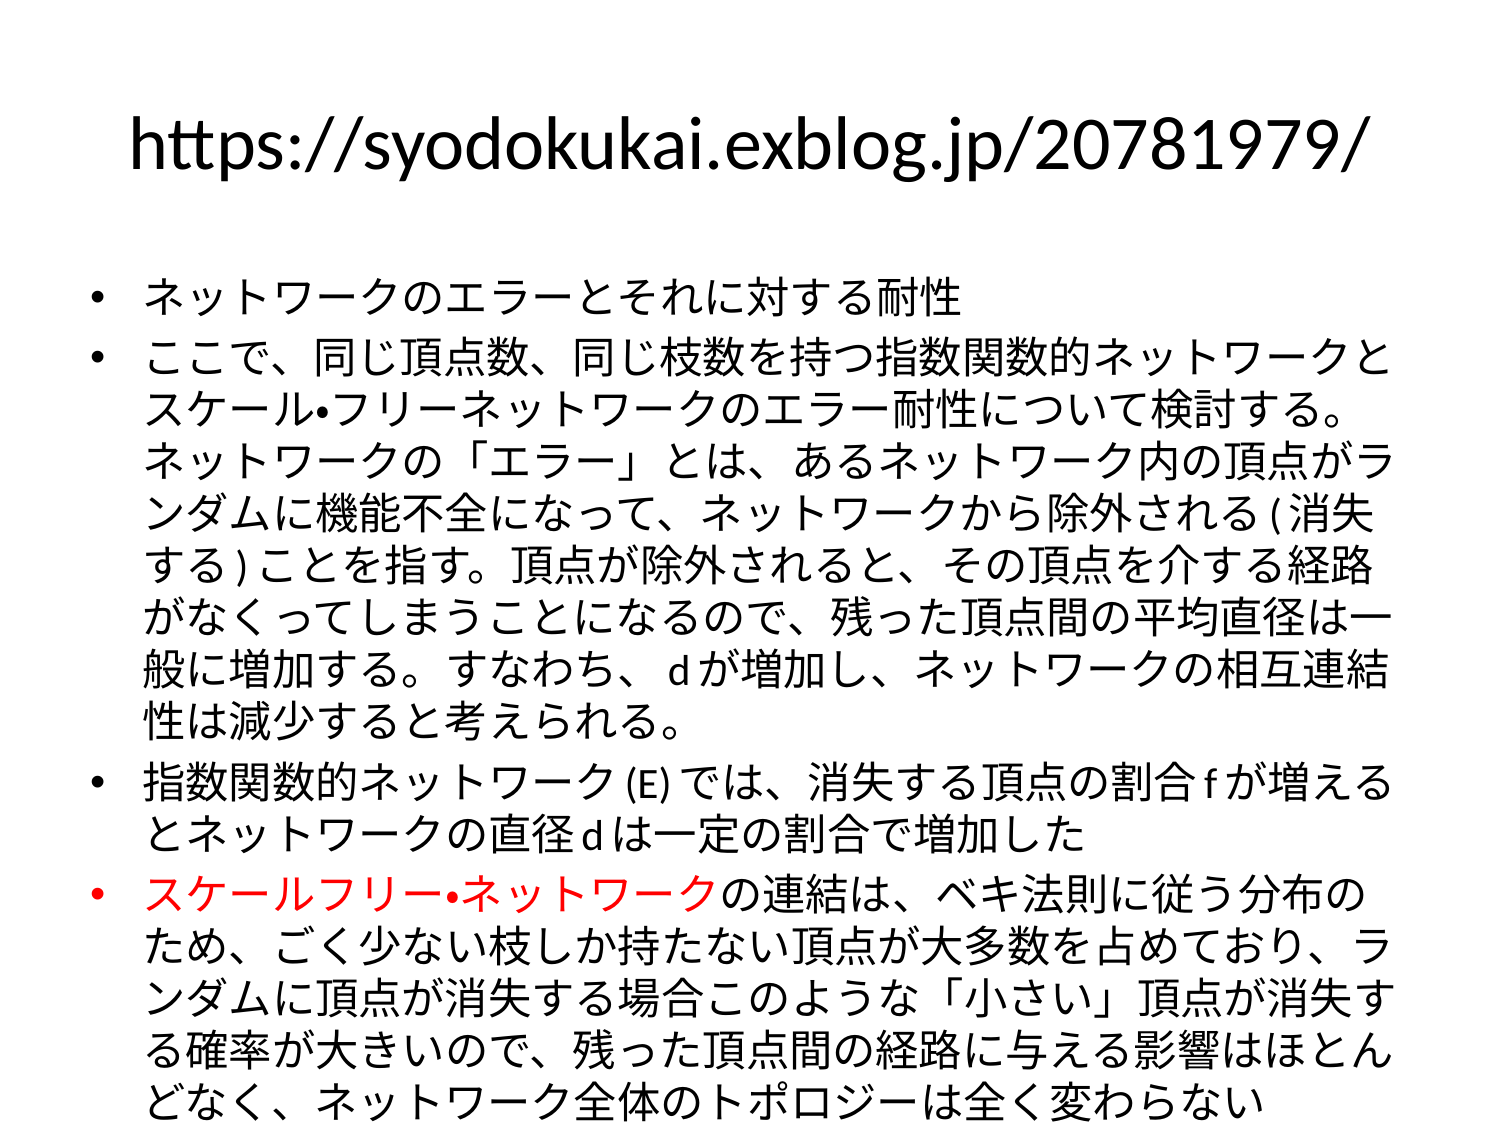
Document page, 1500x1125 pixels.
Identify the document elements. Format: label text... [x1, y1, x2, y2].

title https://syodokukai.exblog.jp/20781979/ [75, 45, 1425, 233]
list ネットワークのエラーとそれに対する耐性 ここで、同じ頂点数、同じ枝数を持つ指数関数的ネットワークとスケール・フリーネットワークのエラー耐性について検討する。ネットワークの「エラー」とは、あるネットワーク内の頂点がランダムに機能不全になって、ネットワークから除外される(消失する)ことを指す。頂点が除外されると、その頂点を介する経路がなくってしまうことになるので、残った頂点間の平均直径は一般に増加する。すなわち、dが増加し、ネットワークの相互連結性は減少すると考えられる。 指数関数的ネットワーク(E)では、消失する頂点の割合fが増えるとネットワークの直径dは一定の割合で増加した スケールフリー・ネットワークの連結は、ベキ法則に従う分布のため、ごく少ない枝しか持たない頂点が大多数を占めており、ランダムに頂点が消失する場合このような「小さい」頂点が消失する確率が大きいので、残った頂点間の経路に与える影響はほとんどなく、ネットワーク全体のトポロジーは全く変わらない [75, 262, 1425, 1125]
